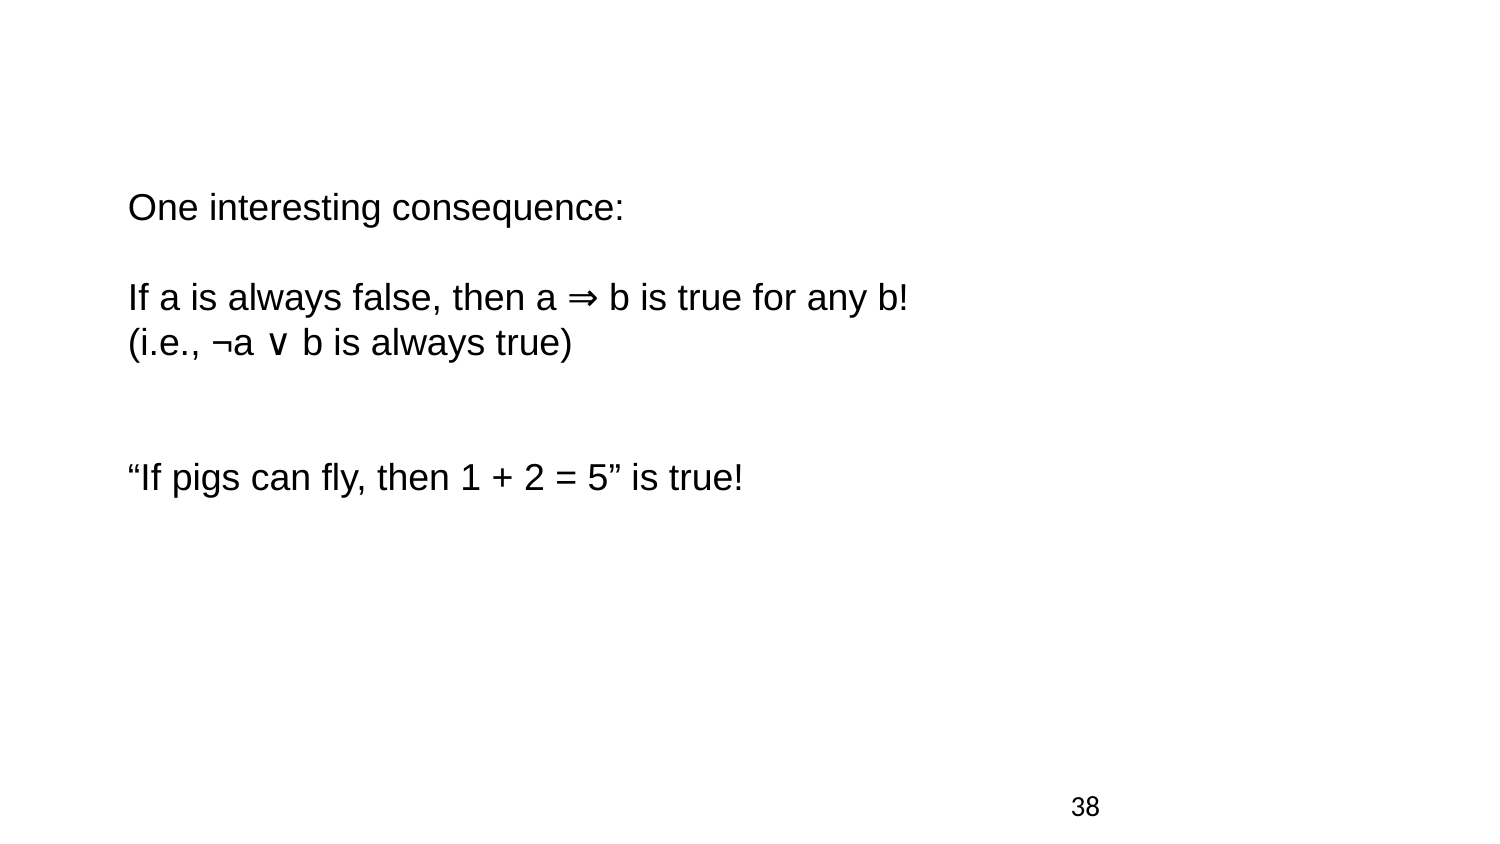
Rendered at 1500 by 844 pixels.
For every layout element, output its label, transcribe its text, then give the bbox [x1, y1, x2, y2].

text_box One interesting consequence: If a is always false, then a ⇒ b is true for any b! (i.e., ¬a ∨ b is always true) “If pigs can fly, then 1 + 2 = 5” is true! [113, 175, 1029, 551]
slide_number 38 [1059, 782, 1397, 827]
